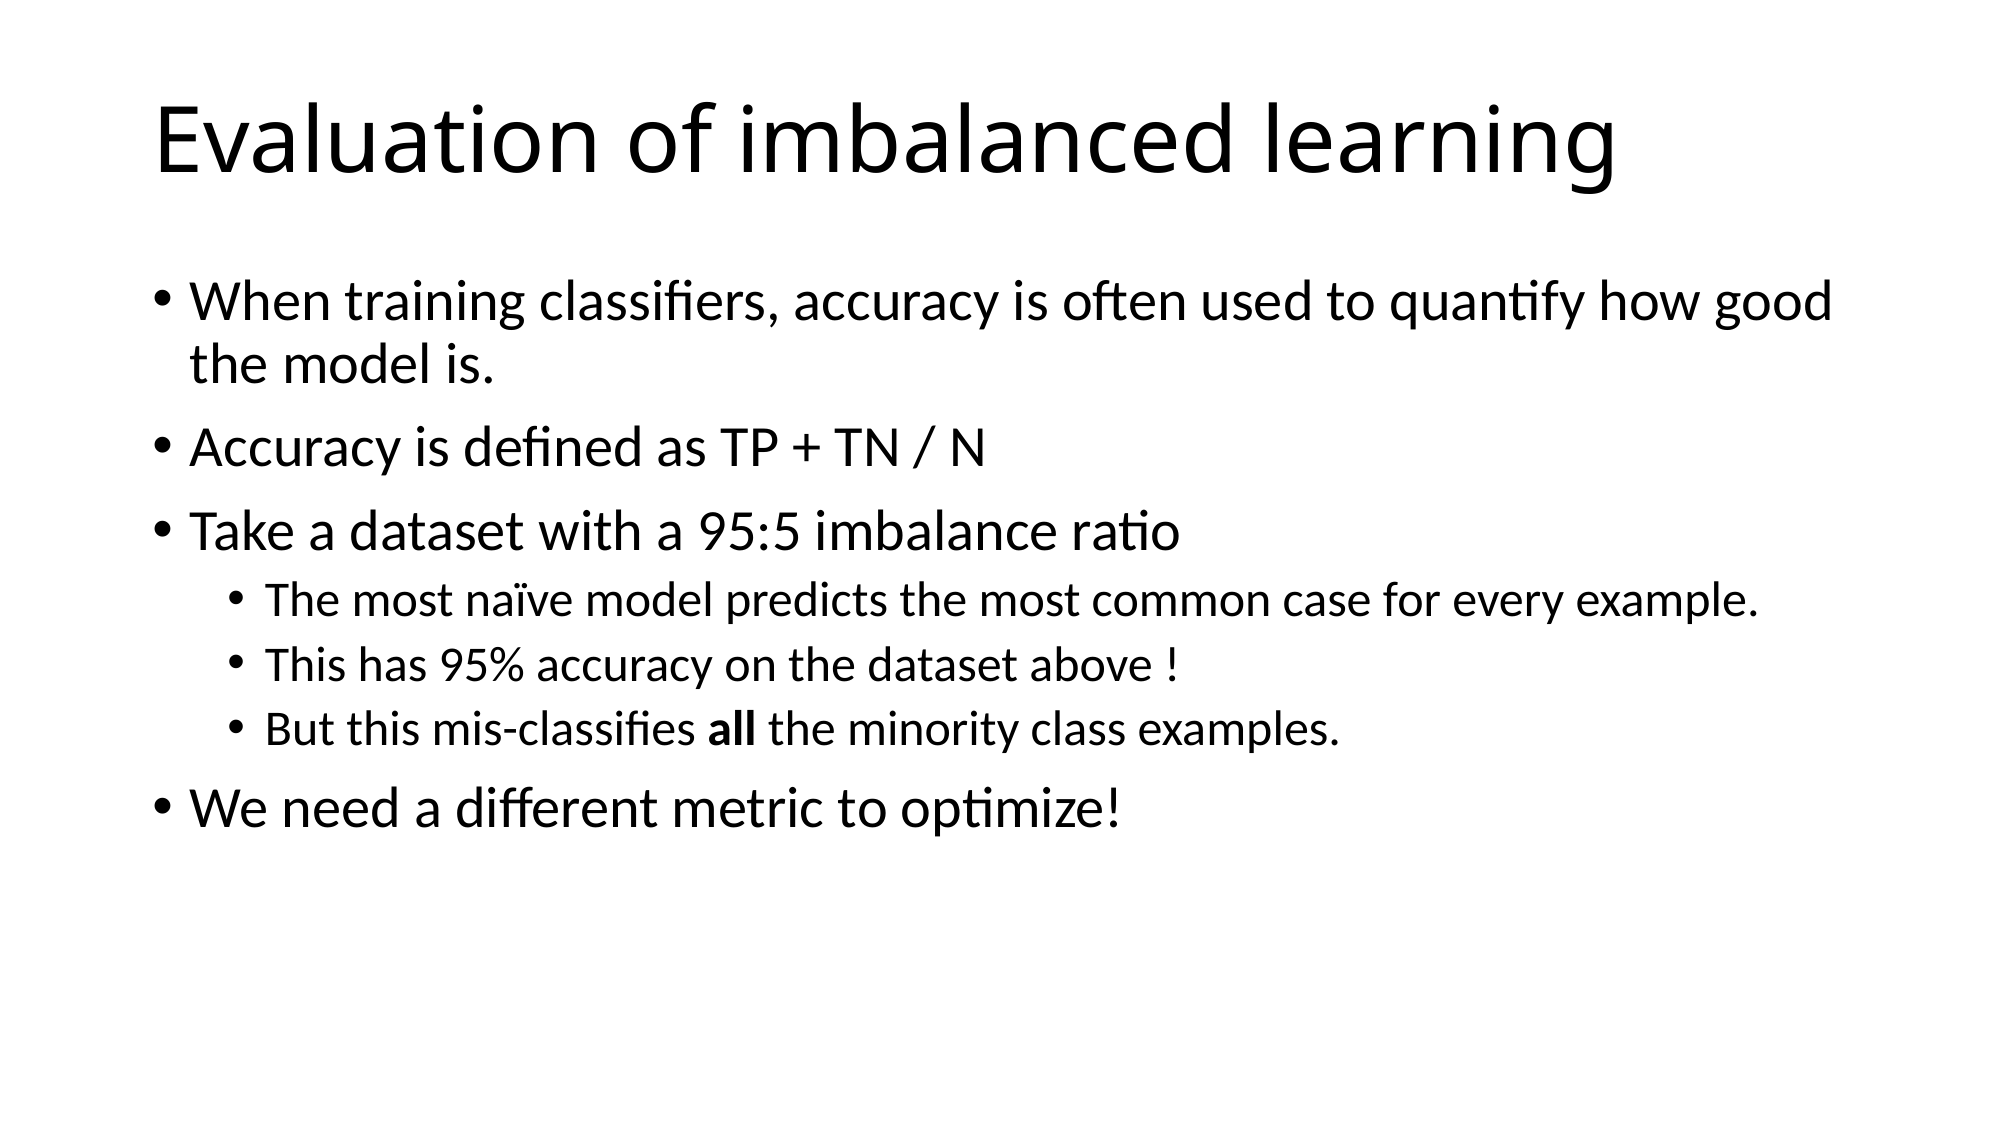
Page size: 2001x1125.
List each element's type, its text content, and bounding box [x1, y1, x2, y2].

list When training classifiers, accuracy is often used to quantify how good the model is. Accuracy is defined as TP + TN / N Take a dataset with a 95:5 imbalance ratio The most naïve model predicts the most common case for every example. This has 95% accuracy on the dataset above ! But this mis-classifies all the minority class examples. We need a different metric to optimize! [137, 262, 1863, 1014]
title Evaluation of imbalanced learning [137, 59, 1863, 225]
